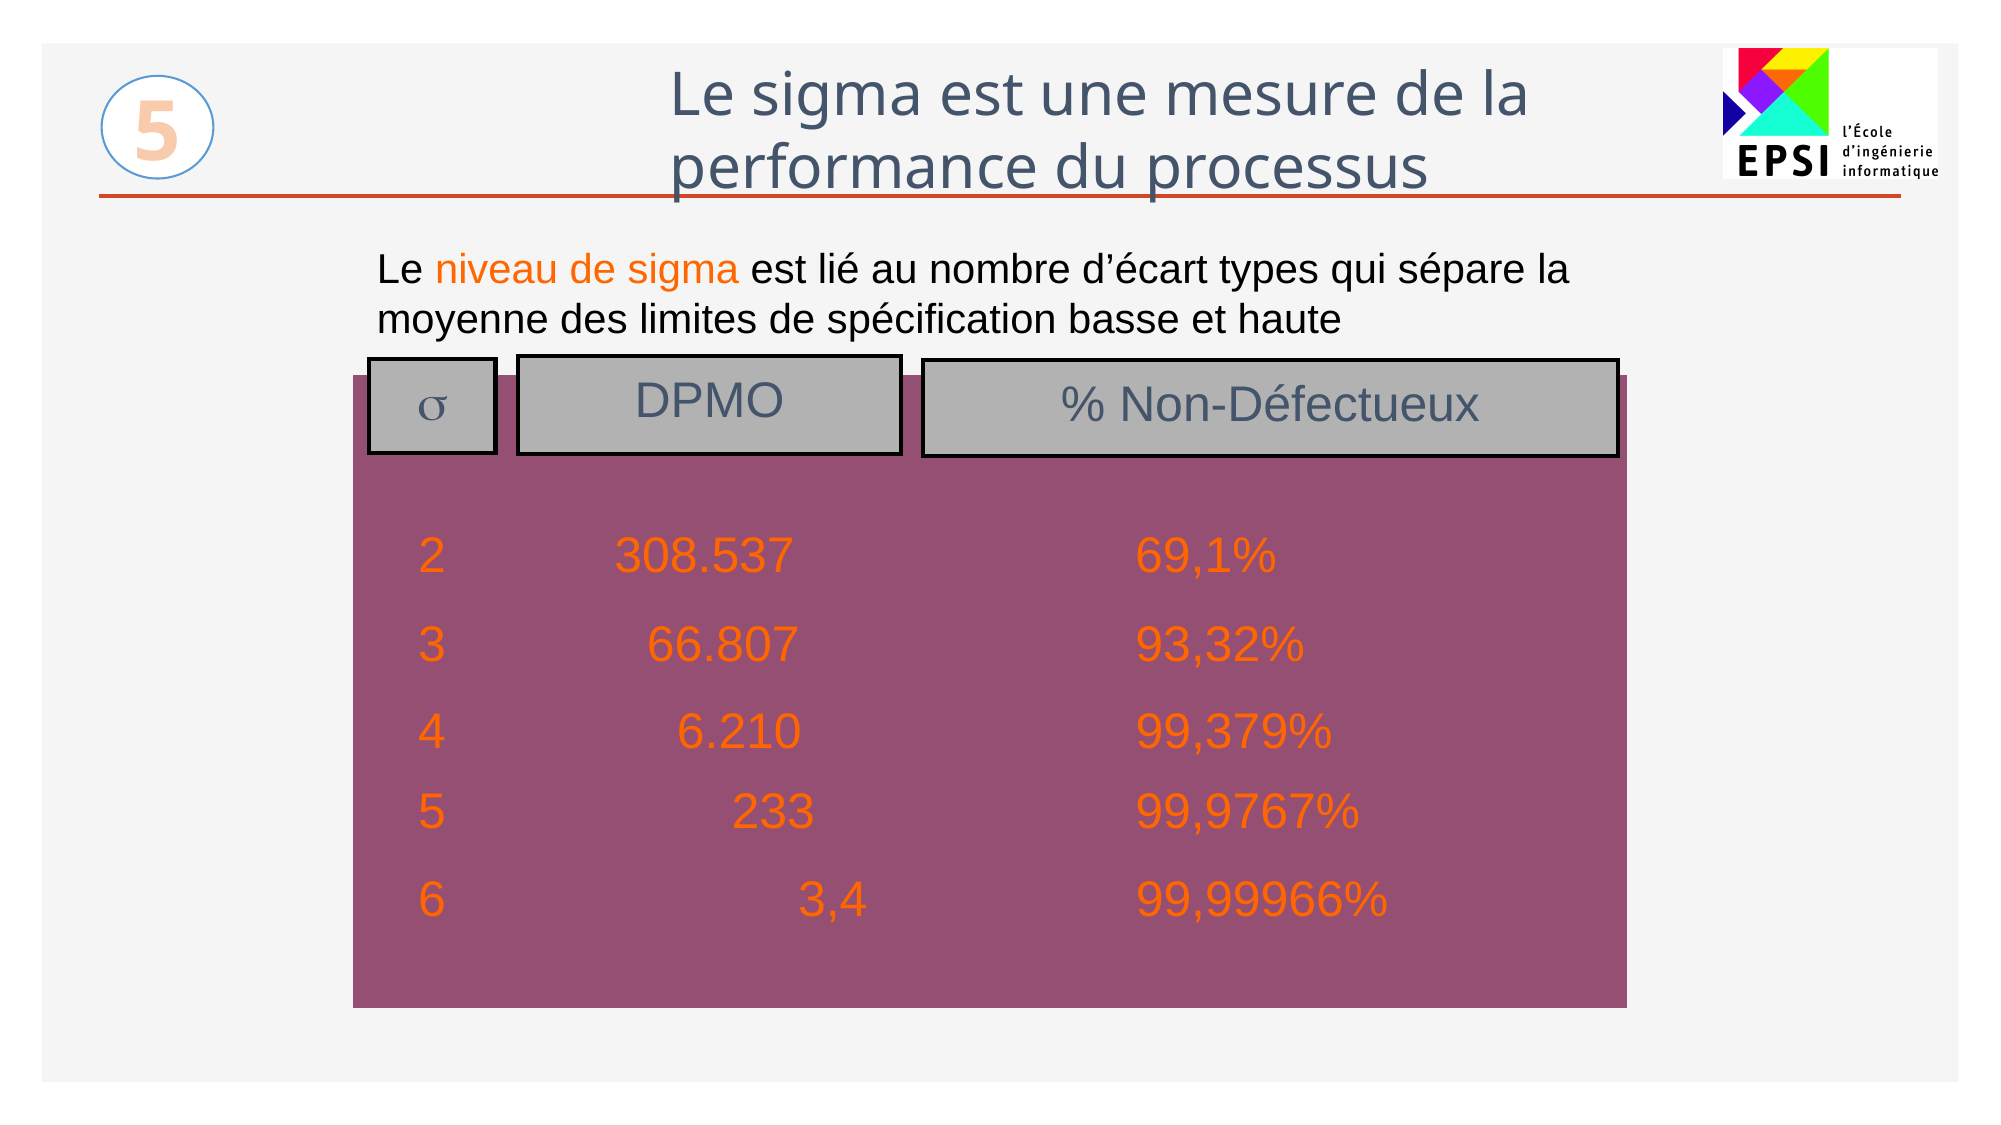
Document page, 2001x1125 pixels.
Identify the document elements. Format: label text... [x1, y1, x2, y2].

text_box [353, 356, 1626, 1008]
text_box 5 [100, 74, 215, 180]
text_box Le sigma est une mesure de la performance du processus [655, 48, 1556, 208]
picture [1723, 48, 1938, 179]
text_box Le niveau de sigma est lié au nombre d’écart types qui sépare la moyenne des limites de spécification basse et haute [362, 234, 1692, 350]
